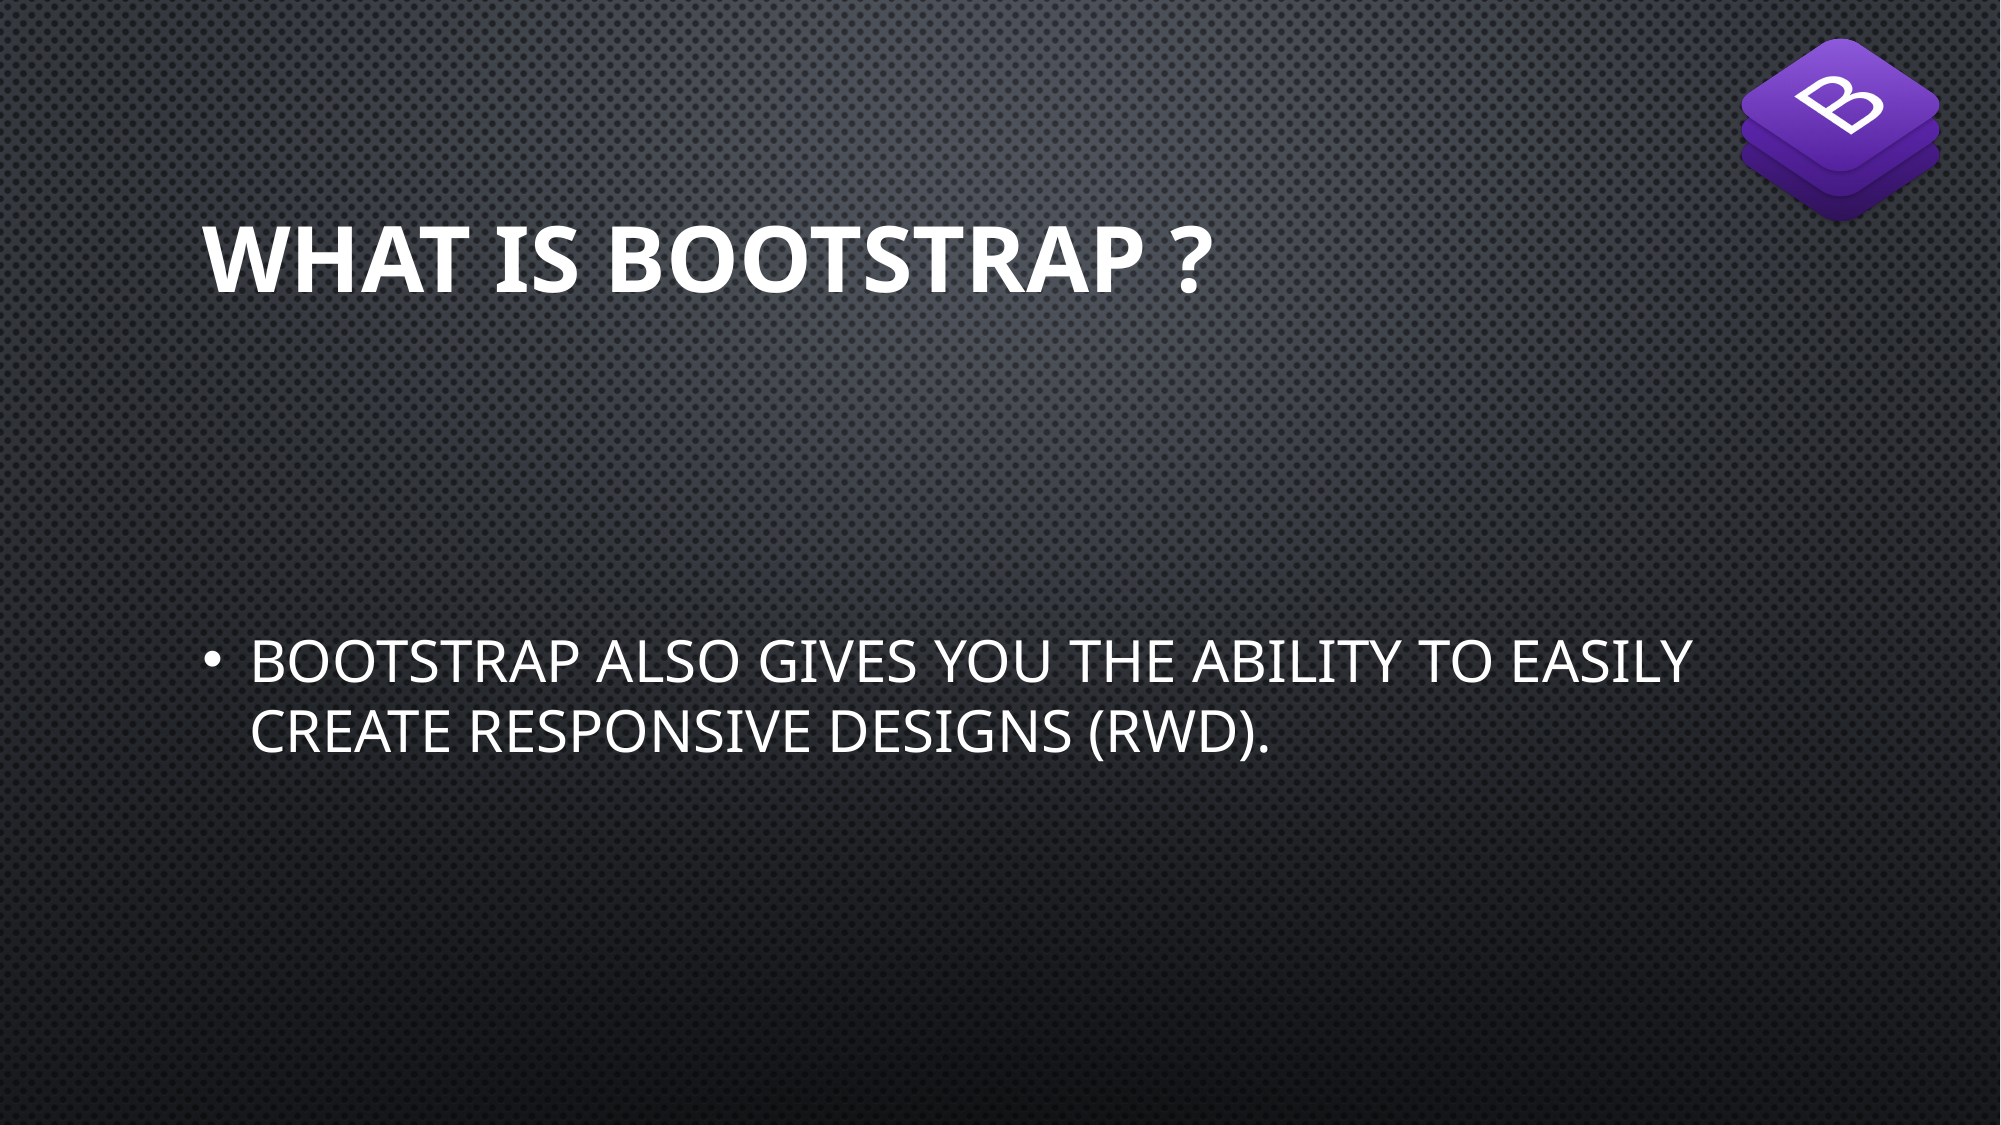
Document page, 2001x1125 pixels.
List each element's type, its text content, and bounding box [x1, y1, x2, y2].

picture [1724, 33, 1957, 228]
list Bootstrap also gives you the ability to easily create responsive designs (RWD). [187, 437, 1813, 950]
title What is Bootstrap ? [187, 99, 1813, 413]
